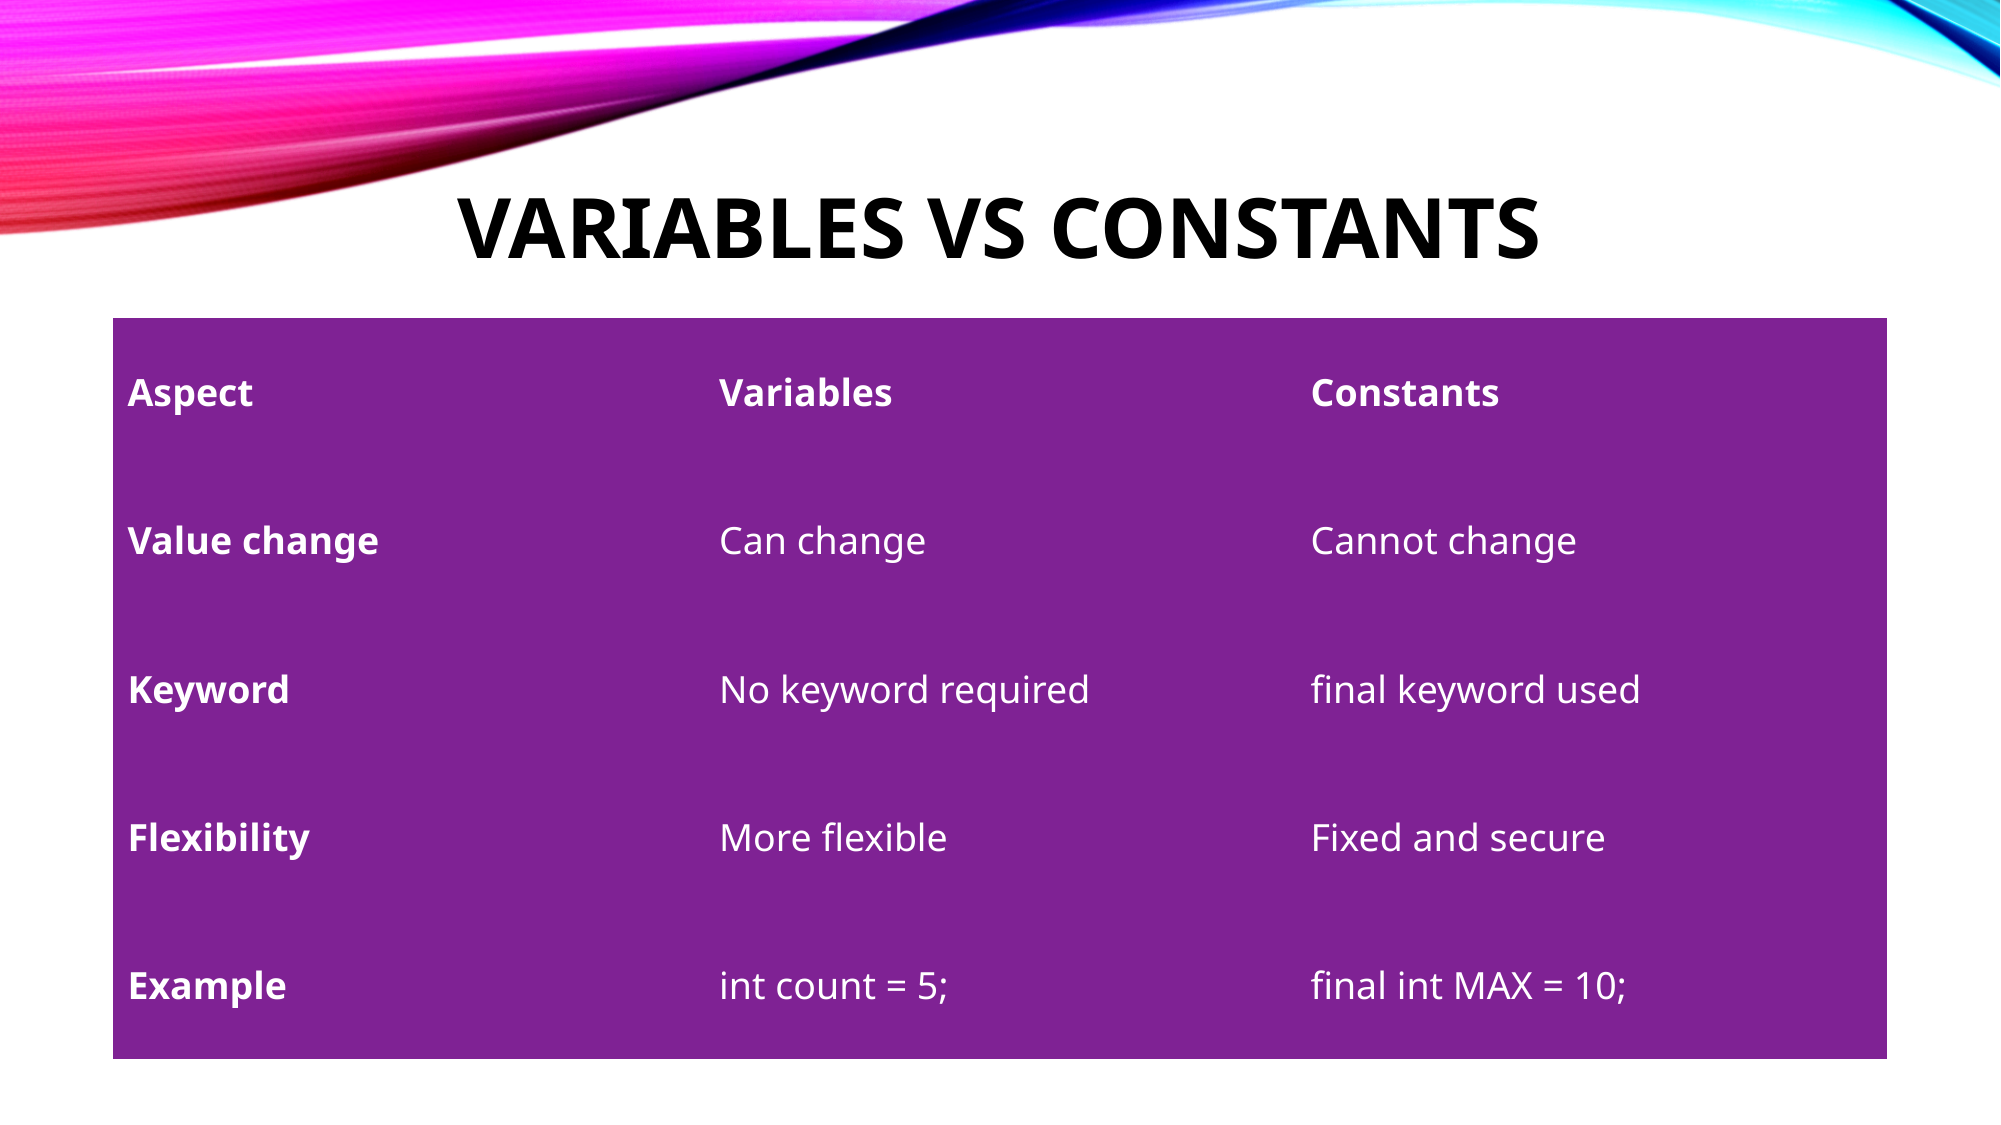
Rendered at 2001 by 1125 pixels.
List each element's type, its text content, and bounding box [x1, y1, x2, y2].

table_cell int count = 5; [704, 911, 1296, 1059]
table_cell Can change [704, 466, 1296, 614]
title VARIABLES VS CONSTANTS [112, 125, 1888, 338]
table_cell Flexibility [113, 763, 704, 911]
picture [0, 0, 2000, 237]
table_cell final keyword used [1296, 614, 1887, 763]
table_cell Fixed and secure [1296, 763, 1887, 911]
table_cell Keyword [113, 614, 704, 763]
table_cell More flexible [704, 763, 1296, 911]
picture [1910, 0, 2000, 45]
table_cell Value change [113, 466, 704, 614]
table_cell Cannot change [1296, 466, 1887, 614]
table_cell No keyword required [704, 614, 1296, 763]
table_cell Example [113, 911, 704, 1059]
table_header Constants [1296, 318, 1887, 466]
table_header Variables [704, 318, 1296, 466]
picture [1890, 0, 2000, 75]
table_header Aspect [113, 318, 704, 466]
table_cell final int MAX = 10; [1296, 911, 1887, 1059]
